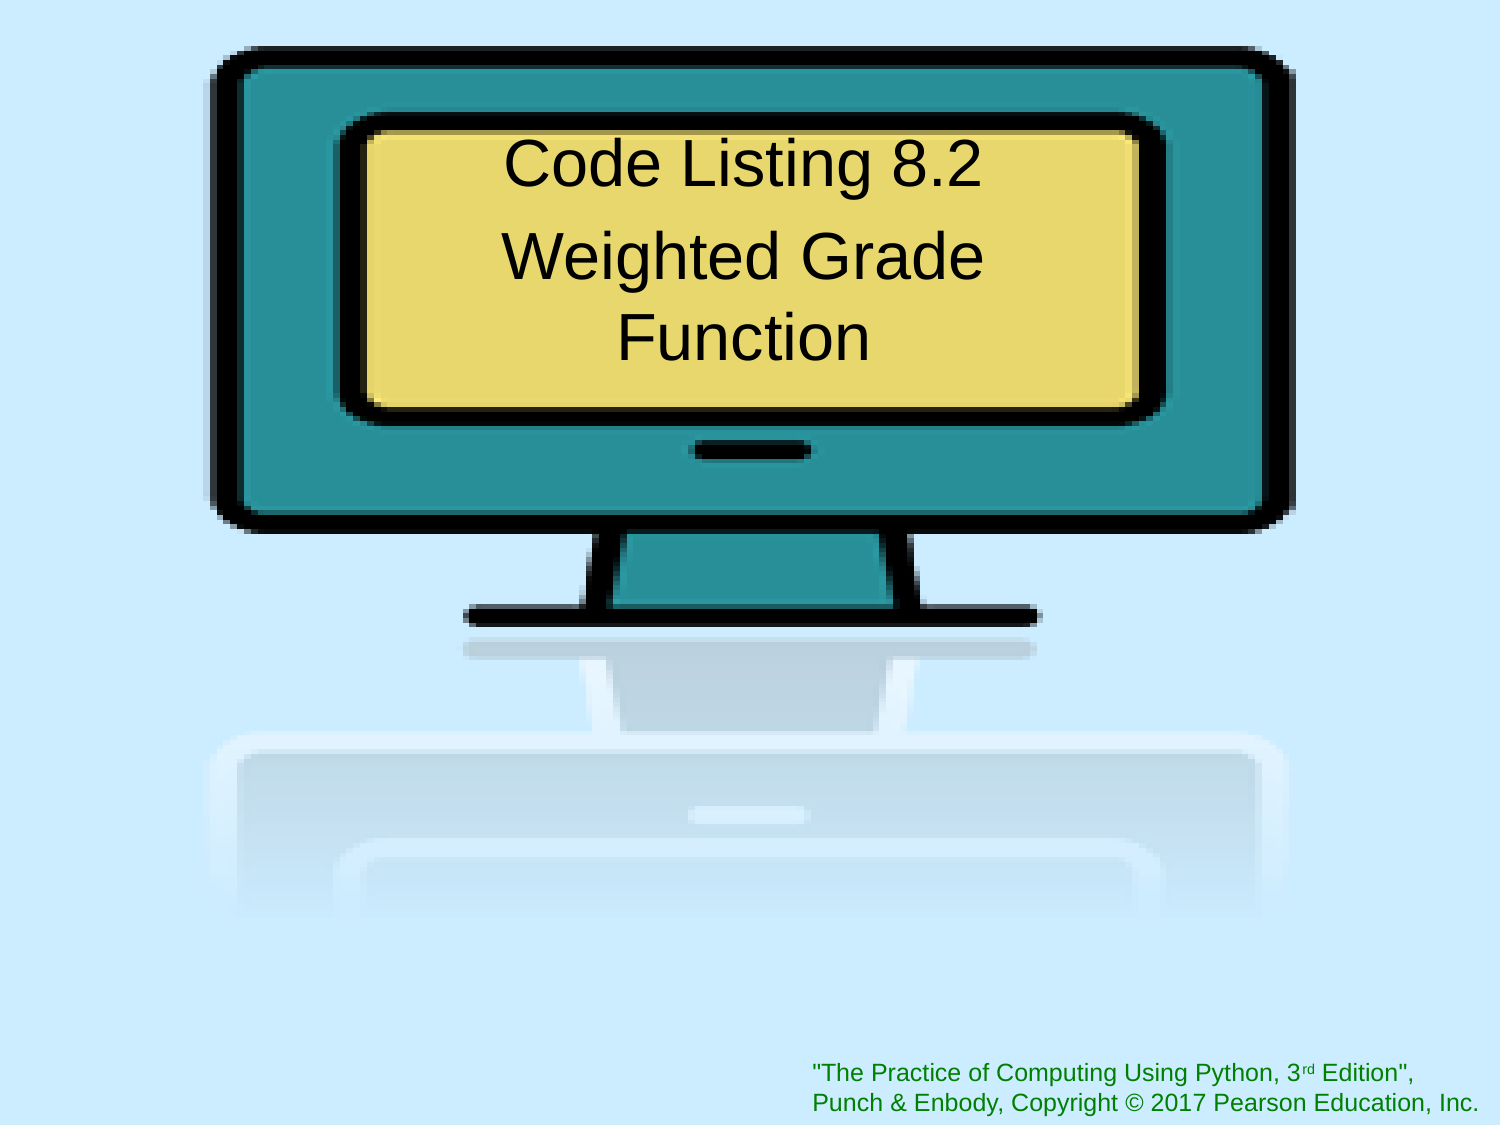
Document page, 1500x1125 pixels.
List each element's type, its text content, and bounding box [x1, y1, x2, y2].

picture [12, 0, 1488, 975]
subtitle Code Listing 8.2 Weighted Grade Function [362, 112, 1125, 400]
